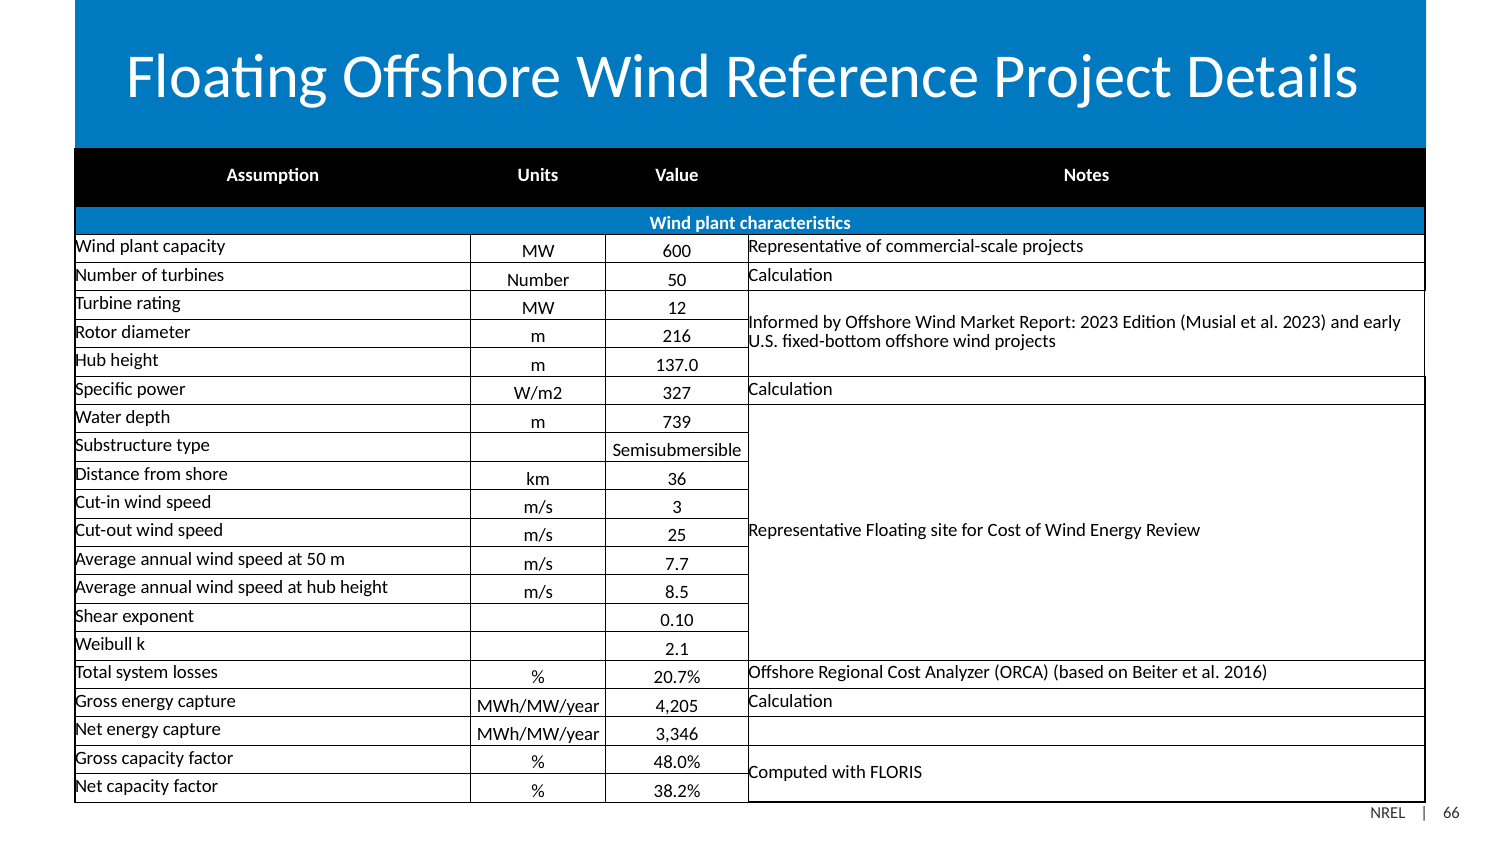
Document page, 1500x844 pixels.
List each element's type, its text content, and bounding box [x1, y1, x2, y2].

table_header Notes [749, 150, 1424, 205]
table_cell [749, 717, 1424, 745]
table_cell 216 [606, 320, 748, 347]
table_cell Computed with FLORIS [749, 746, 1424, 801]
table_cell Water depth [76, 405, 470, 432]
table_cell Substructure type [76, 433, 470, 461]
table_cell Number [471, 263, 605, 290]
table_cell MWh/MW/year [471, 717, 605, 745]
table_cell Net energy capture [76, 717, 470, 745]
table_header Assumption [76, 150, 470, 205]
table_cell m/s [471, 547, 605, 574]
table_cell Rotor diameter [76, 320, 470, 347]
table_cell MWh/MW/year [471, 689, 605, 716]
table_cell Cut-out wind speed [76, 519, 470, 546]
table_cell m/s [471, 519, 605, 546]
table_cell Hub height [76, 348, 470, 376]
table_cell 3,346 [606, 717, 748, 745]
table_cell Wind plant characteristics [76, 207, 1424, 234]
table_cell W/m2 [471, 377, 605, 404]
table_cell m/s [471, 575, 605, 603]
table_cell 50 [606, 263, 748, 290]
title Floating Offshore Wind Reference Project Details [75, 0, 1427, 149]
table_cell 48.0% [606, 746, 748, 773]
table_cell Calculation [749, 689, 1424, 716]
table_cell Cut-in wind speed [76, 490, 470, 518]
table_cell Calculation [749, 377, 1424, 404]
table_cell Representative of commercial-scale projects [749, 235, 1424, 262]
table_cell Shear exponent [76, 604, 470, 631]
table_cell 137.0 [606, 348, 748, 376]
table_cell 25 [606, 519, 748, 546]
table_cell % [471, 661, 605, 688]
table_cell 12 [606, 291, 748, 319]
table_cell 3 [606, 490, 748, 518]
table_header Units [471, 150, 605, 205]
table_cell 36 [606, 462, 748, 489]
table_cell 8.5 [606, 575, 748, 603]
table_cell Distance from shore [76, 462, 470, 489]
table_cell Offshore Regional Cost Analyzer (ORCA) (based on Beiter et al. 2016) [749, 661, 1424, 688]
table_cell Turbine rating [76, 291, 470, 319]
table_cell Calculation [749, 263, 1424, 290]
table_cell Semisubmersible [606, 433, 748, 461]
table_cell 2.1 [606, 632, 748, 660]
table_cell 20.7% [606, 661, 748, 688]
table_cell Gross capacity factor [76, 746, 470, 773]
table_cell 38.2% [606, 774, 748, 802]
table_cell 4,205 [606, 689, 748, 716]
table_header Value [606, 150, 748, 205]
table_cell Number of turbines [76, 263, 470, 290]
table_cell MW [471, 235, 605, 262]
table_cell Gross energy capture [76, 689, 470, 716]
table_cell [471, 632, 605, 660]
table_cell Wind plant capacity [76, 235, 470, 262]
table_cell m [471, 348, 605, 376]
table_cell m [471, 320, 605, 347]
table_cell m/s [471, 490, 605, 518]
table_cell 739 [606, 405, 748, 432]
table_cell 7.7 [606, 547, 748, 574]
table_cell 0.10 [606, 604, 748, 631]
table_cell % [471, 746, 605, 773]
table_cell 600 [606, 235, 748, 262]
table_cell Weibull k [76, 632, 470, 660]
table_cell Representative Floating site for Cost of Wind Energy Review [749, 405, 1424, 660]
table_cell % [471, 774, 605, 802]
table_cell Specific power [76, 377, 470, 404]
table_cell 327 [606, 377, 748, 404]
table_cell Average annual wind speed at hub height [76, 575, 470, 603]
table_cell Net capacity factor [76, 774, 470, 802]
table_cell MW [471, 291, 605, 319]
table_cell [471, 433, 605, 461]
table_cell Total system losses [76, 661, 470, 688]
table_cell Average annual wind speed at 50 m [76, 547, 470, 574]
table_cell m [471, 405, 605, 432]
table_cell km [471, 462, 605, 489]
table_cell Informed by Offshore Wind Market Report: 2023 Edition (Musial et al. 2023) and early U.S. fixed-bottom offshore wind projects [749, 291, 1424, 376]
table_cell [471, 604, 605, 631]
